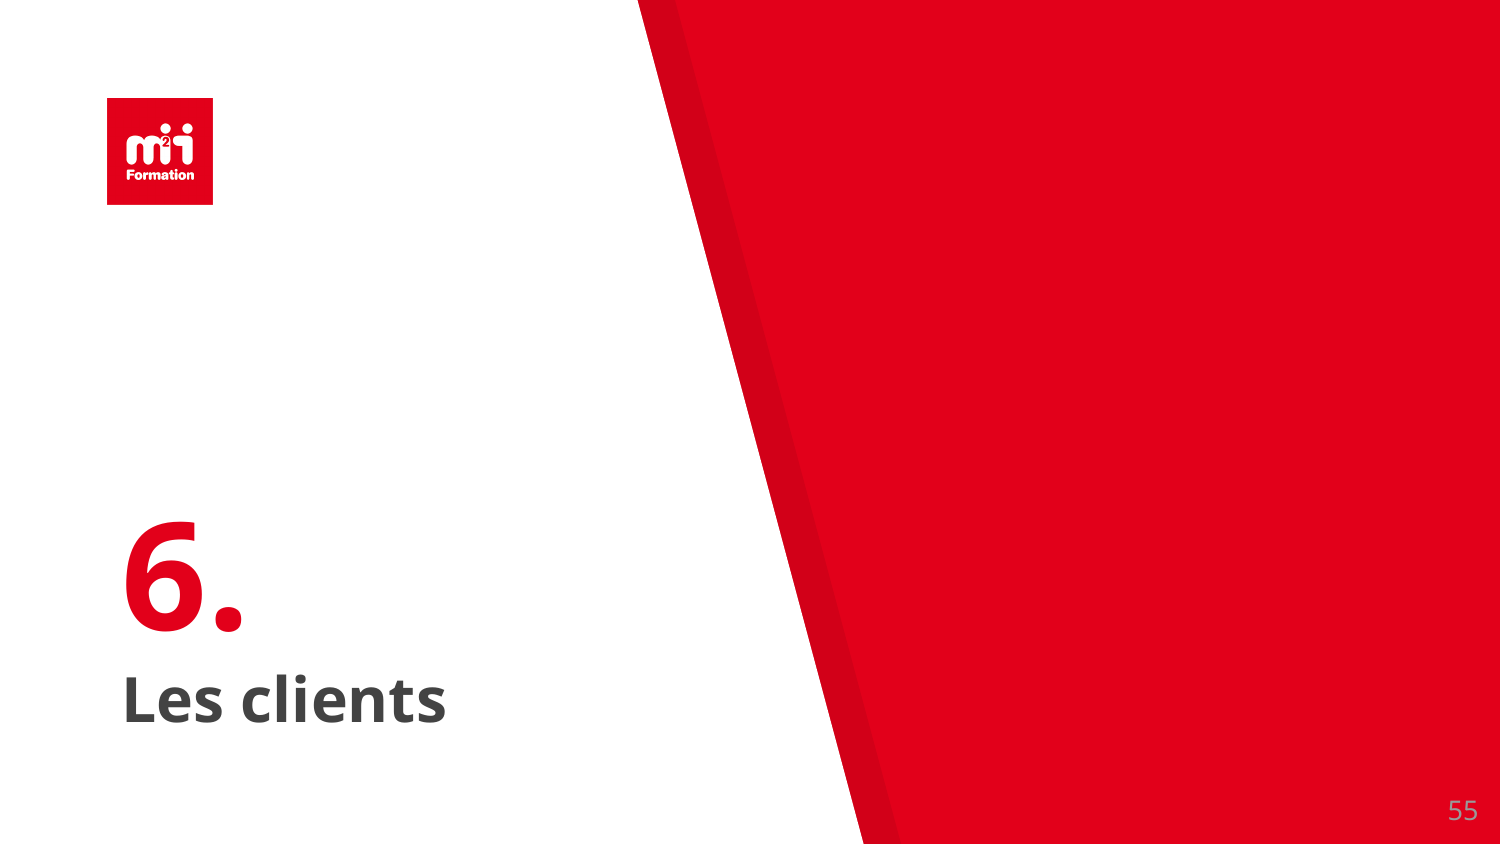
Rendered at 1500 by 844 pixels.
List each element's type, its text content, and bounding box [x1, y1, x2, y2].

picture [106, 98, 214, 206]
slide_number ‹#› [1431, 551, 1494, 844]
title 6. Les clients [106, 259, 685, 751]
